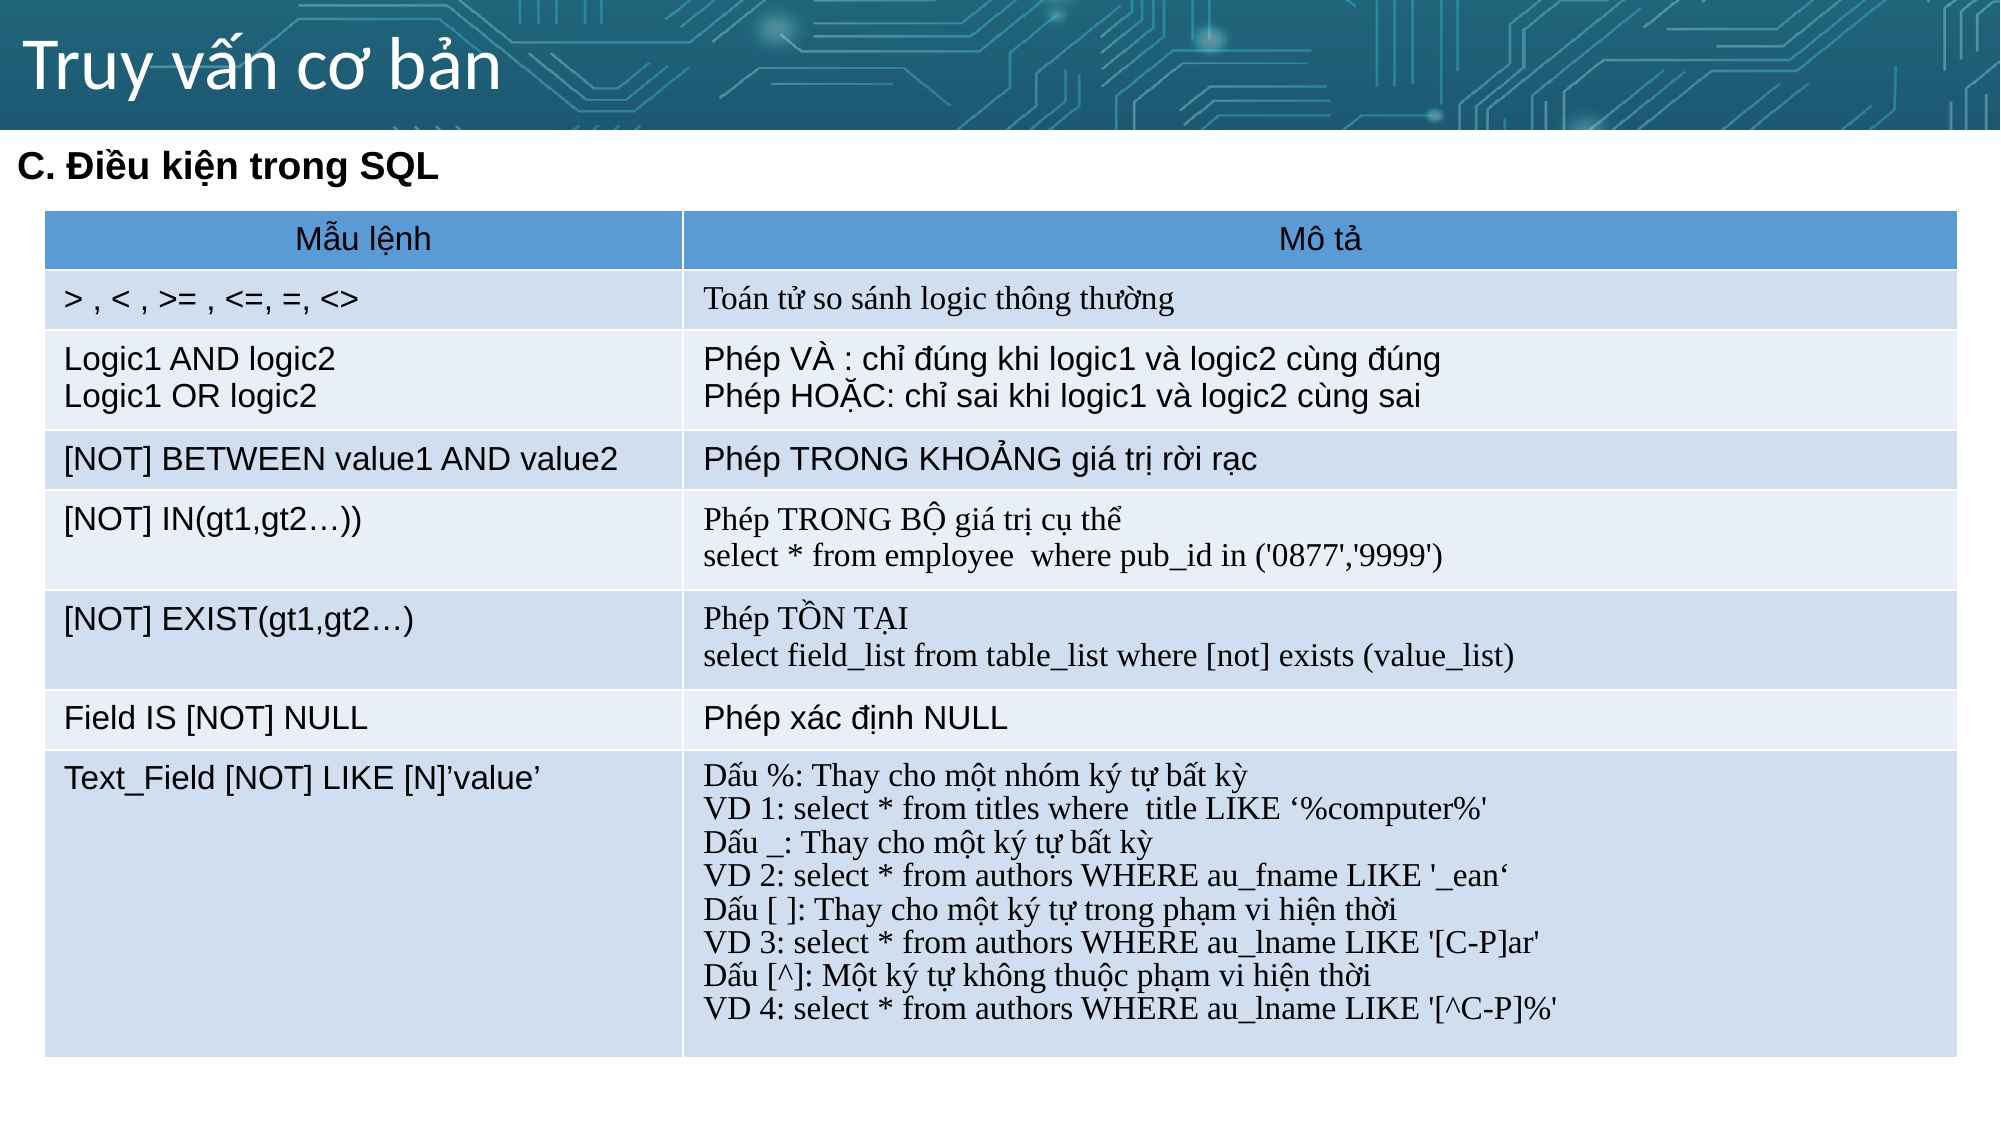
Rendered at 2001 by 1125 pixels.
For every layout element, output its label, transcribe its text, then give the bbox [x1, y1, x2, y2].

text_box C. Điều kiện trong SQL [2, 141, 455, 195]
table_cell Toán tử so sánh logic thông thường [684, 271, 1957, 329]
table_cell Text_Field [NOT] LIKE [N]’value’ [45, 751, 682, 1057]
table_cell Phép TRONG BỘ giá trị cụ thể select * from employee where pub_id in ('0877','9999') [684, 491, 1957, 589]
table_cell [NOT] EXIST(gt1,gt2…) [45, 591, 682, 689]
table_header Mẫu lệnh [45, 211, 682, 269]
table_cell Phép VÀ : chỉ đúng khi logic1 và logic2 cùng đúng Phép HOẶC: chỉ sai khi logic1 và logic2 cùng sai [684, 331, 1957, 429]
table_header Mô tả [684, 211, 1957, 269]
table_cell [NOT] IN(gt1,gt2…)) [45, 491, 682, 589]
table_cell > , < , >= , <=, =, <> [45, 271, 682, 329]
picture [0, 0, 2000, 130]
table_cell Field IS [NOT] NULL [45, 691, 682, 749]
table_cell Phép TỒN TẠI select field_list from table_list where [not] exists (value_list) [684, 591, 1957, 689]
table_cell Logic1 AND logic2 Logic1 OR logic2 [45, 331, 682, 429]
table_cell Phép TRONG KHOẢNG giá trị rời rạc [684, 431, 1957, 489]
table_cell Phép xác định NULL [684, 691, 1957, 749]
table_cell [NOT] BETWEEN value1 AND value2 [45, 431, 682, 489]
table_cell Dấu %: Thay cho một nhóm ký tự bất kỳ VD 1: select * from titles where title LIKE ‘%computer%' Dấu _: Thay cho một ký tự bất kỳ VD 2: select * from authors WHERE au_fname LIKE '_ean‘ Dấu [ ]: Thay cho một ký tự trong phạm vi hiện thời VD 3: select * from authors WHERE au_lname LIKE '[C-P]ar' Dấu [^]: Một ký tự không thuộc phạm vi hiện thời VD 4: select * from authors WHERE au_lname LIKE '[^C-P]%' [684, 751, 1957, 1057]
